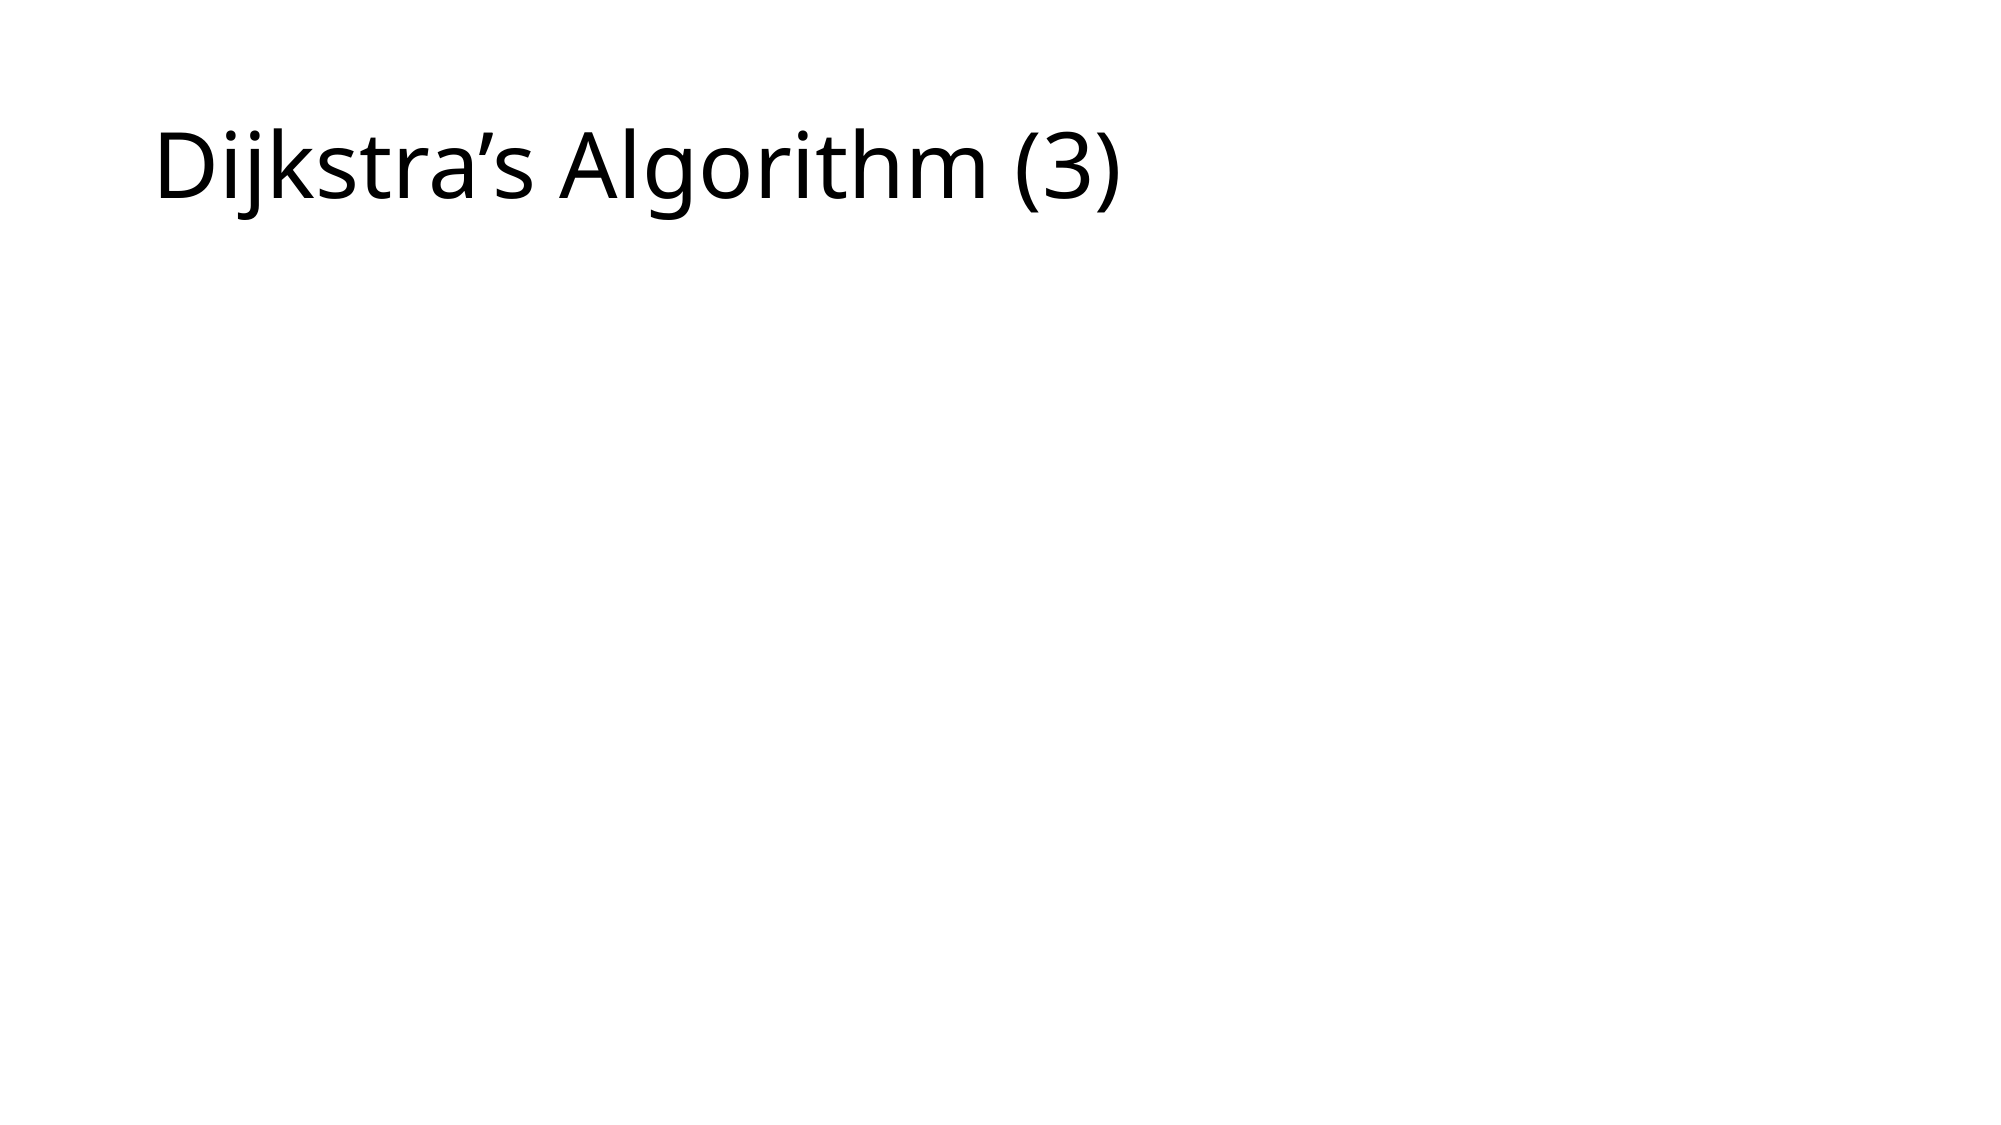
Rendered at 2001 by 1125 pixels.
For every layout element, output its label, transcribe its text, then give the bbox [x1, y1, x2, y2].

title Dijkstra’s Algorithm (3) [137, 59, 1863, 278]
